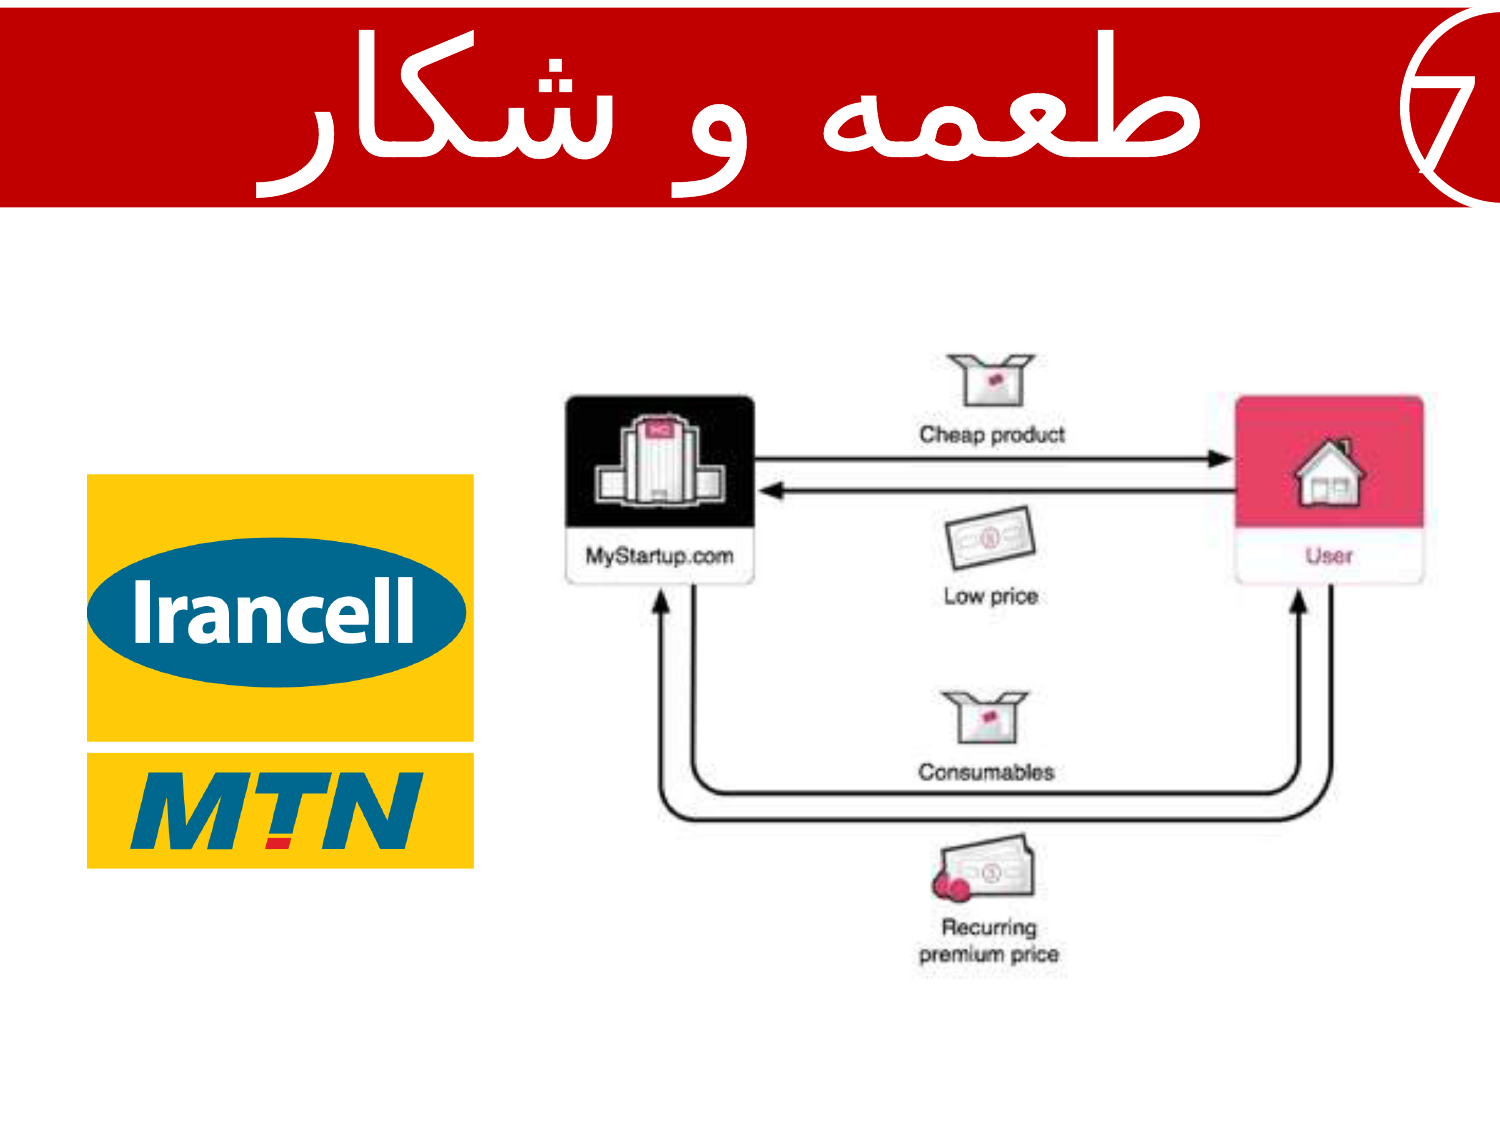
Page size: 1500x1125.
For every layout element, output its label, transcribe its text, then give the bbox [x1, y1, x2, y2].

picture [189, 597, 229, 643]
text_box طعمه و شکار [0, 0, 1488, 198]
picture [326, 597, 368, 643]
text_box [1488, 5, 1500, 210]
picture [399, 578, 412, 642]
picture [238, 597, 280, 642]
picture [136, 581, 149, 642]
picture [159, 597, 187, 642]
picture [87, 474, 474, 869]
text_box [0, 198, 1388, 210]
text_box 7 [1388, 15, 1495, 211]
picture [512, 262, 1492, 1001]
picture [376, 578, 388, 642]
picture [288, 597, 323, 643]
